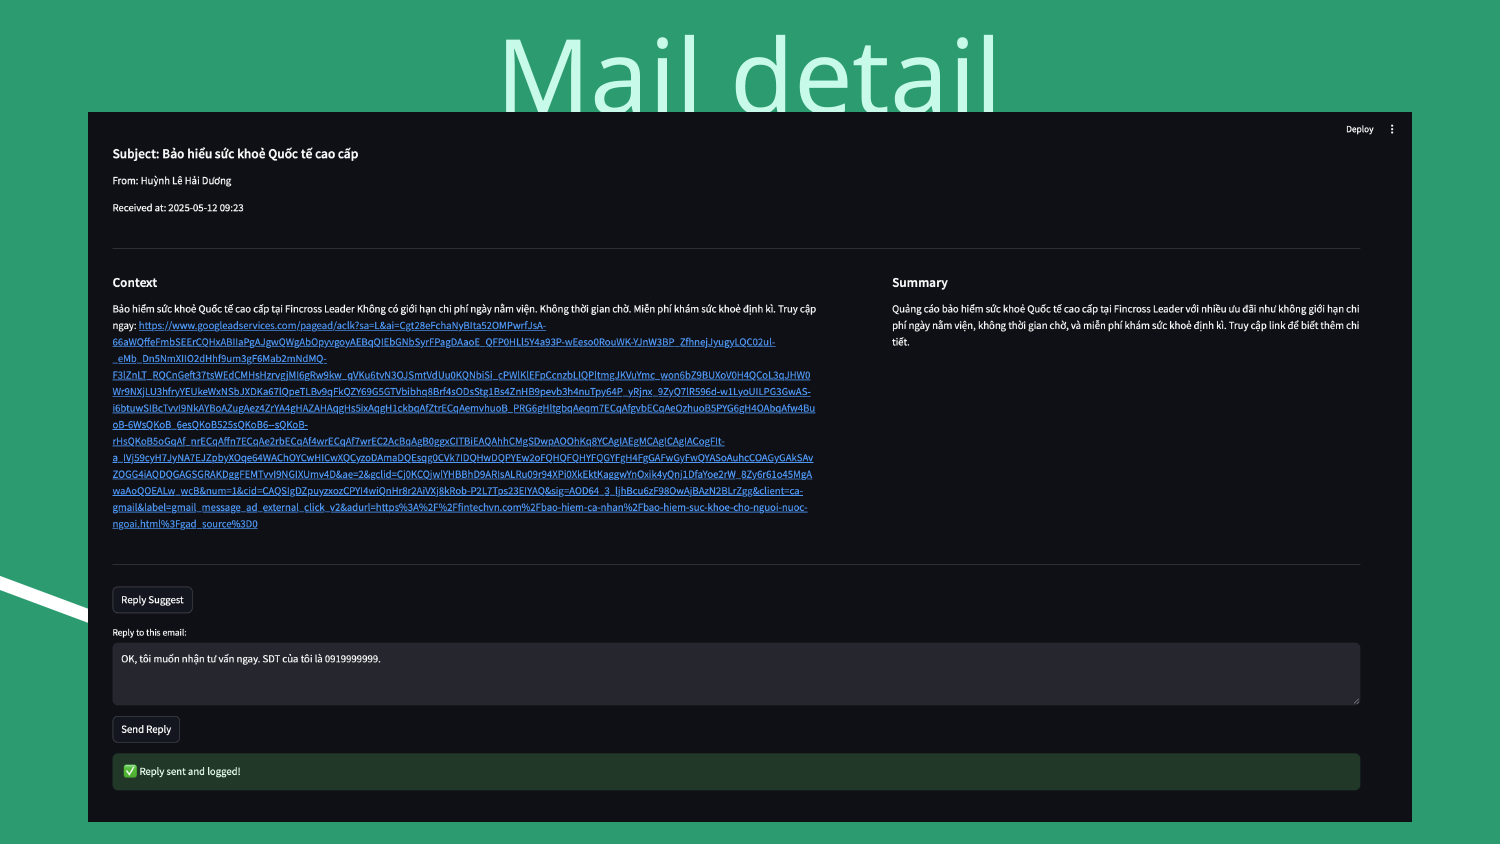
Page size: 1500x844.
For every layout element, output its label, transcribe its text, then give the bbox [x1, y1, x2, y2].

picture [88, 112, 1412, 822]
title Mail detail [344, 14, 1156, 110]
